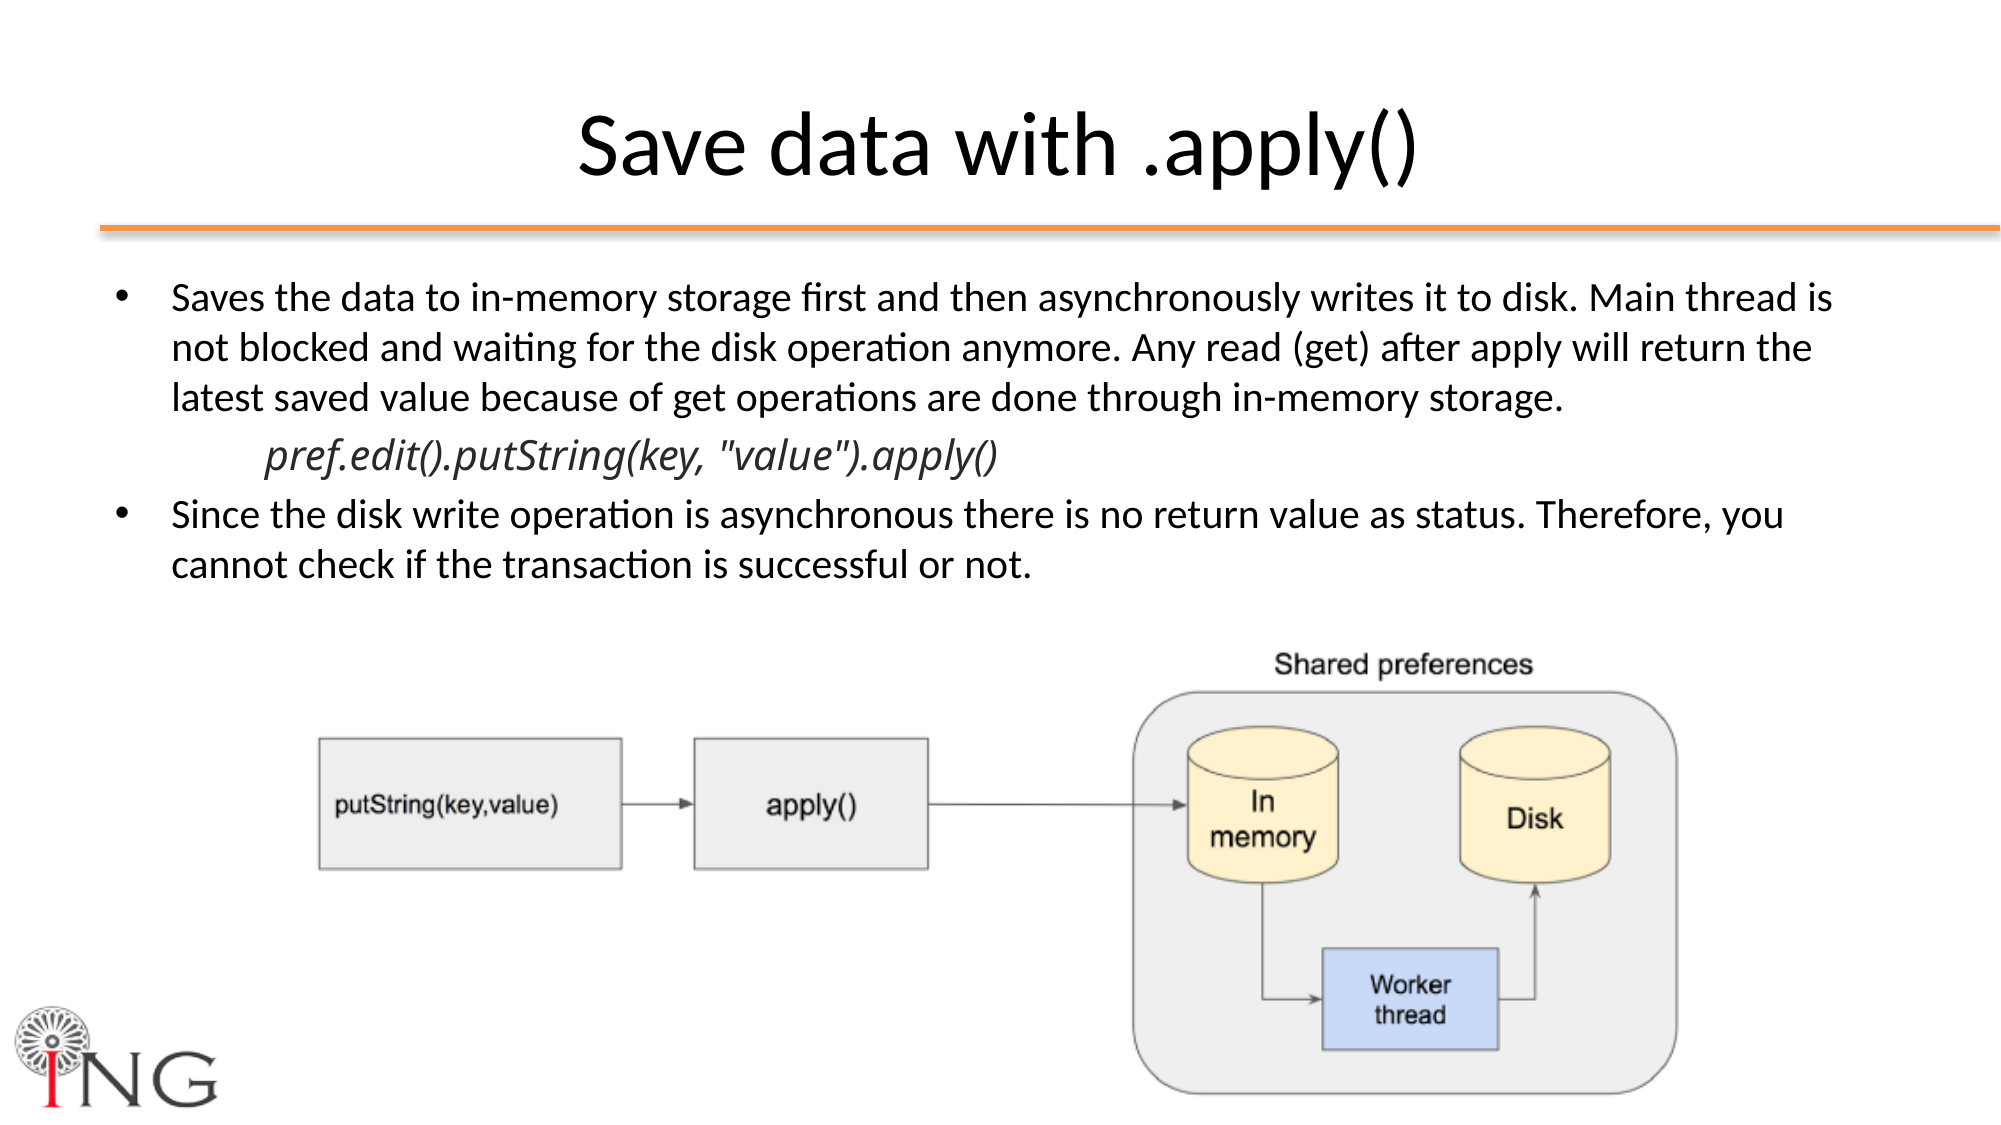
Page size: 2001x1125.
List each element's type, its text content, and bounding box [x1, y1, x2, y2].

title Save data with .apply() [99, 45, 1900, 233]
list Saves the data to in-memory storage first and then asynchronously writes it to disk. Main thread is not blocked and waiting for the disk operation anymore. Any read (get) after apply will return the latest saved value because of get operations are done through in-memory storage. pref.edit().putString(key, "value").apply() Since the disk write operation is asynchronous there is no return value as status. Therefore, you cannot check if the transaction is successful or not. [99, 262, 1900, 1005]
picture [305, 616, 1695, 1109]
picture [0, 987, 244, 1125]
